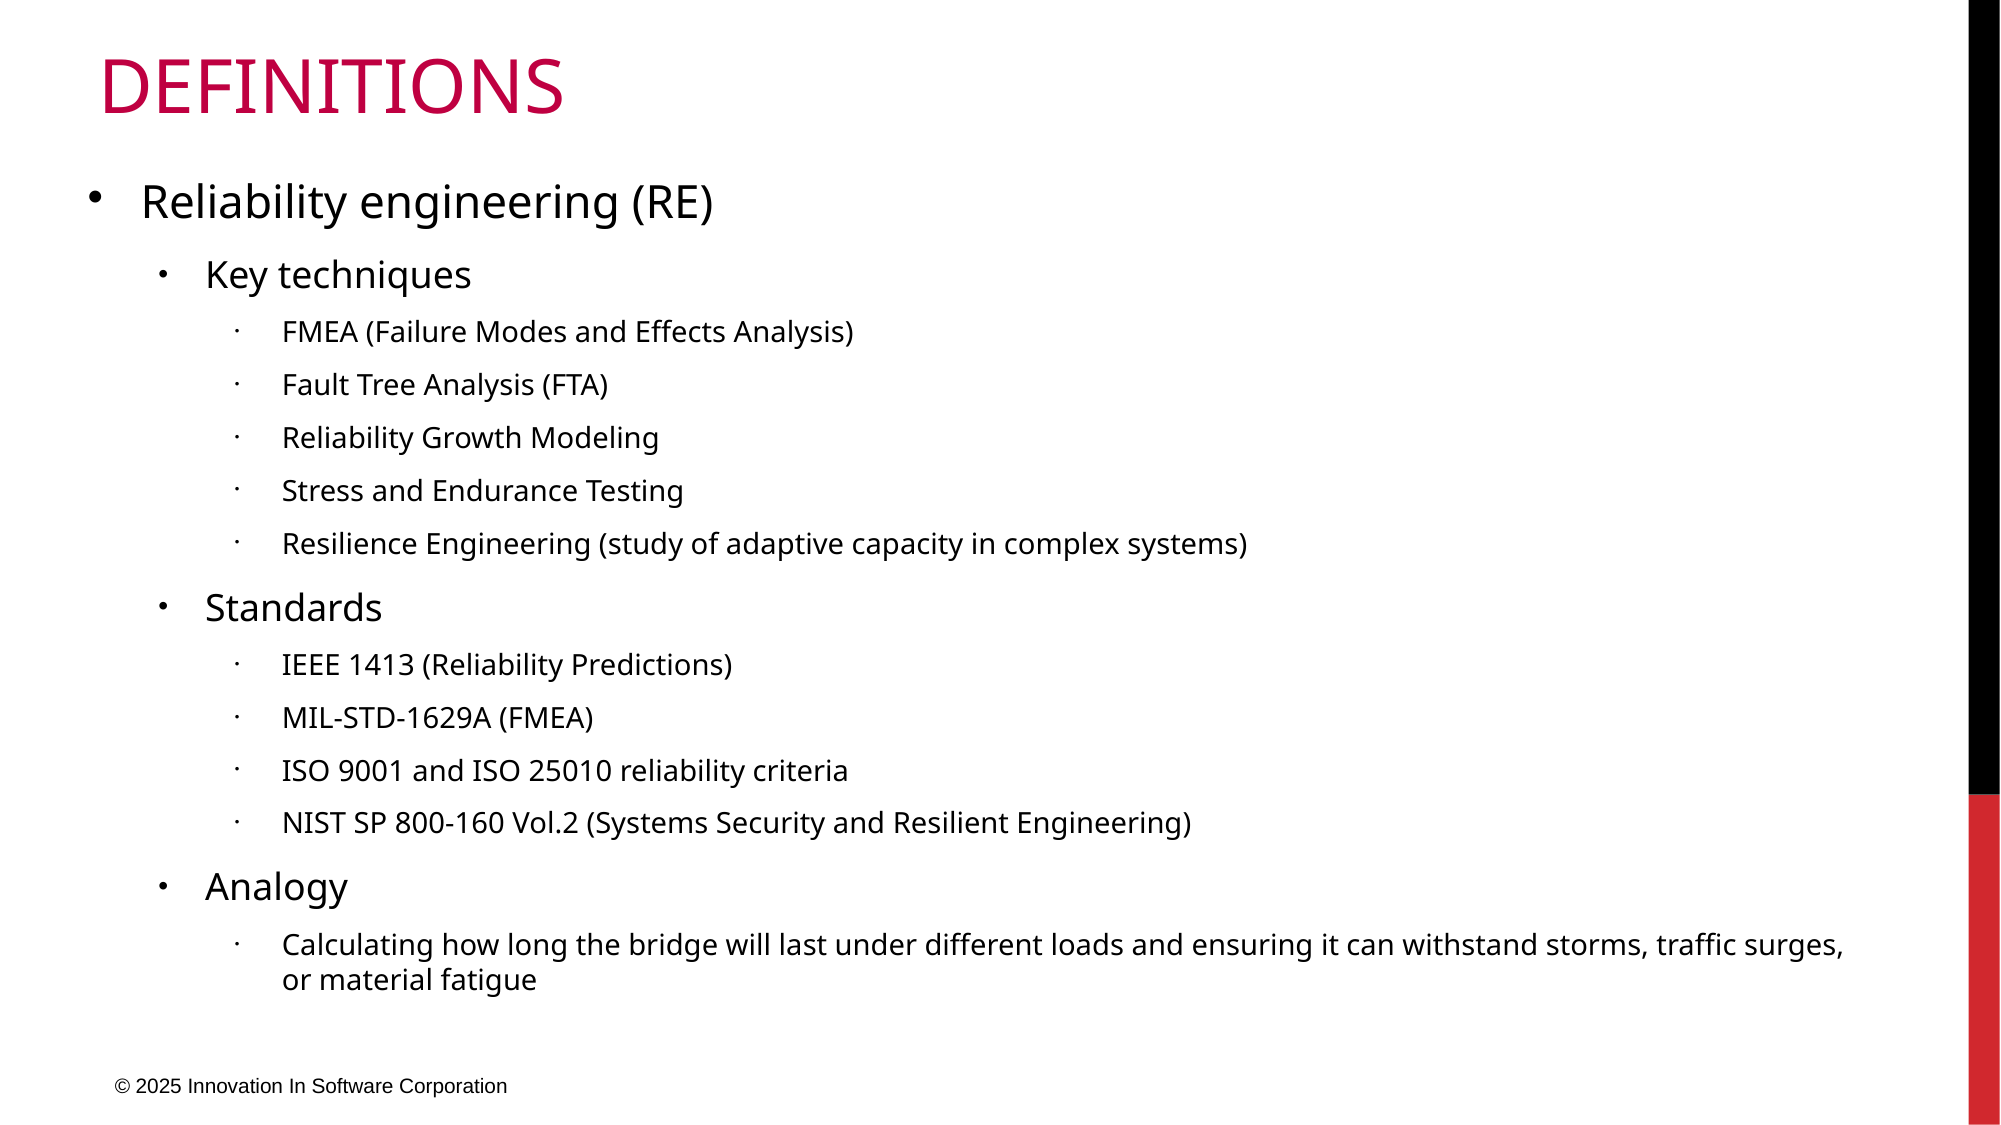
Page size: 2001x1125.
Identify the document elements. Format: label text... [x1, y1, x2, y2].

title definitions [98, 23, 1413, 143]
list Reliability engineering (RE) Key techniques FMEA (Failure Modes and Effects Analysis) Fault Tree Analysis (FTA) Reliability Growth Modeling Stress and Endurance Testing Resilience Engineering (study of adaptive capacity in complex systems) Standards IEEE 1413 (Reliability Predictions) MIL-STD-1629A (FMEA) ISO 9001 and ISO 25010 reliability criteria NIST SP 800-160 Vol.2 (Systems Security and Resilient Engineering) Analogy Calculating how long the bridge will last under different loads and ensuring it can withstand storms, traffic surges, or material fatigue [69, 172, 1874, 1001]
footer © 2025 Innovation In Software Corporation [99, 1065, 850, 1112]
